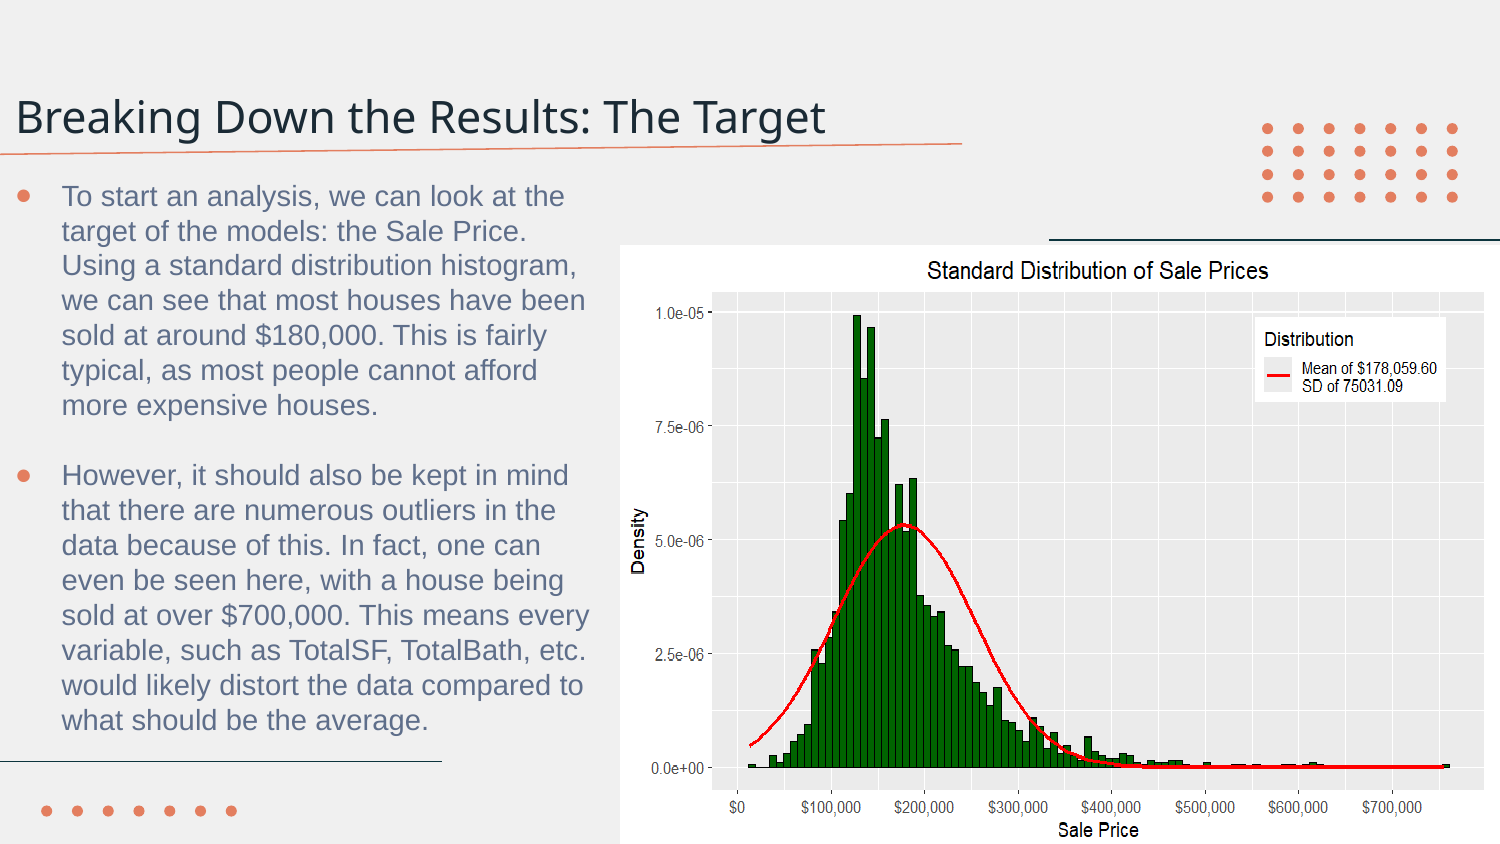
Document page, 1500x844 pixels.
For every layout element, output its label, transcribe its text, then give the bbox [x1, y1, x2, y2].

title Breaking Down the Results: The Target [0, 74, 963, 143]
picture [620, 244, 1500, 844]
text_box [0, 143, 963, 155]
text_box To start an analysis, we can look at the target of the models: the Sale Price. Using a standard distribution histogram, we can see that most houses have been sold at around $180,000. This is fairly typical, as most people cannot afford more expensive houses. However, it should also be kept in mind that there are numerous outliers in the data because of this. In fact, one can even be seen here, with a house being sold at over $700,000. This means every variable, such as TotalSF, TotalBath, etc. would likely distort the data compared to what should be the average. [0, 169, 621, 744]
